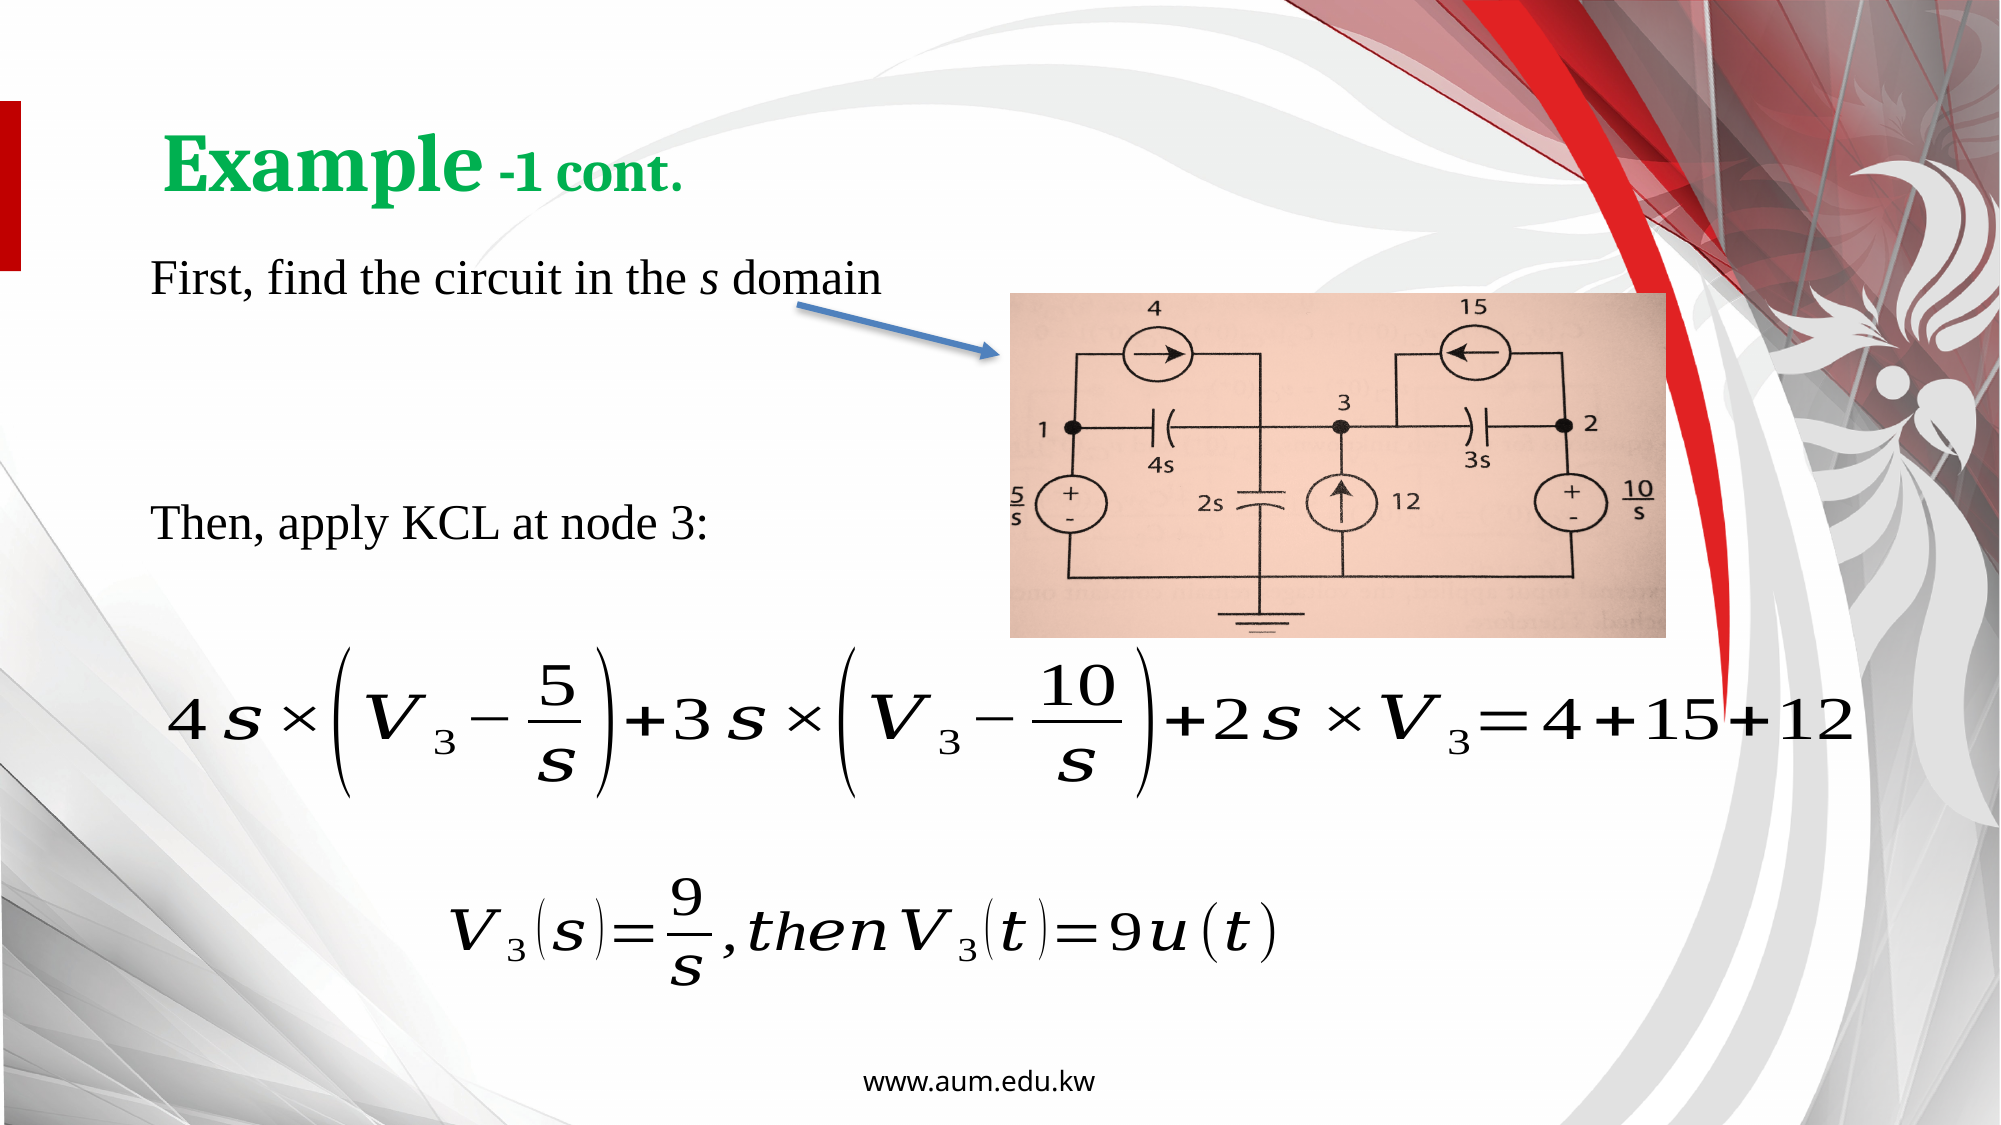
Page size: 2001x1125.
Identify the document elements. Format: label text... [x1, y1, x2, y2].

picture [0, 0, 2000, 1125]
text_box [796, 303, 1001, 356]
text_box First, find the circuit in the s domain [135, 236, 922, 312]
text_box Then, apply KCL at node 3: [135, 482, 922, 558]
text_box Example -1 cont. [147, 100, 699, 216]
